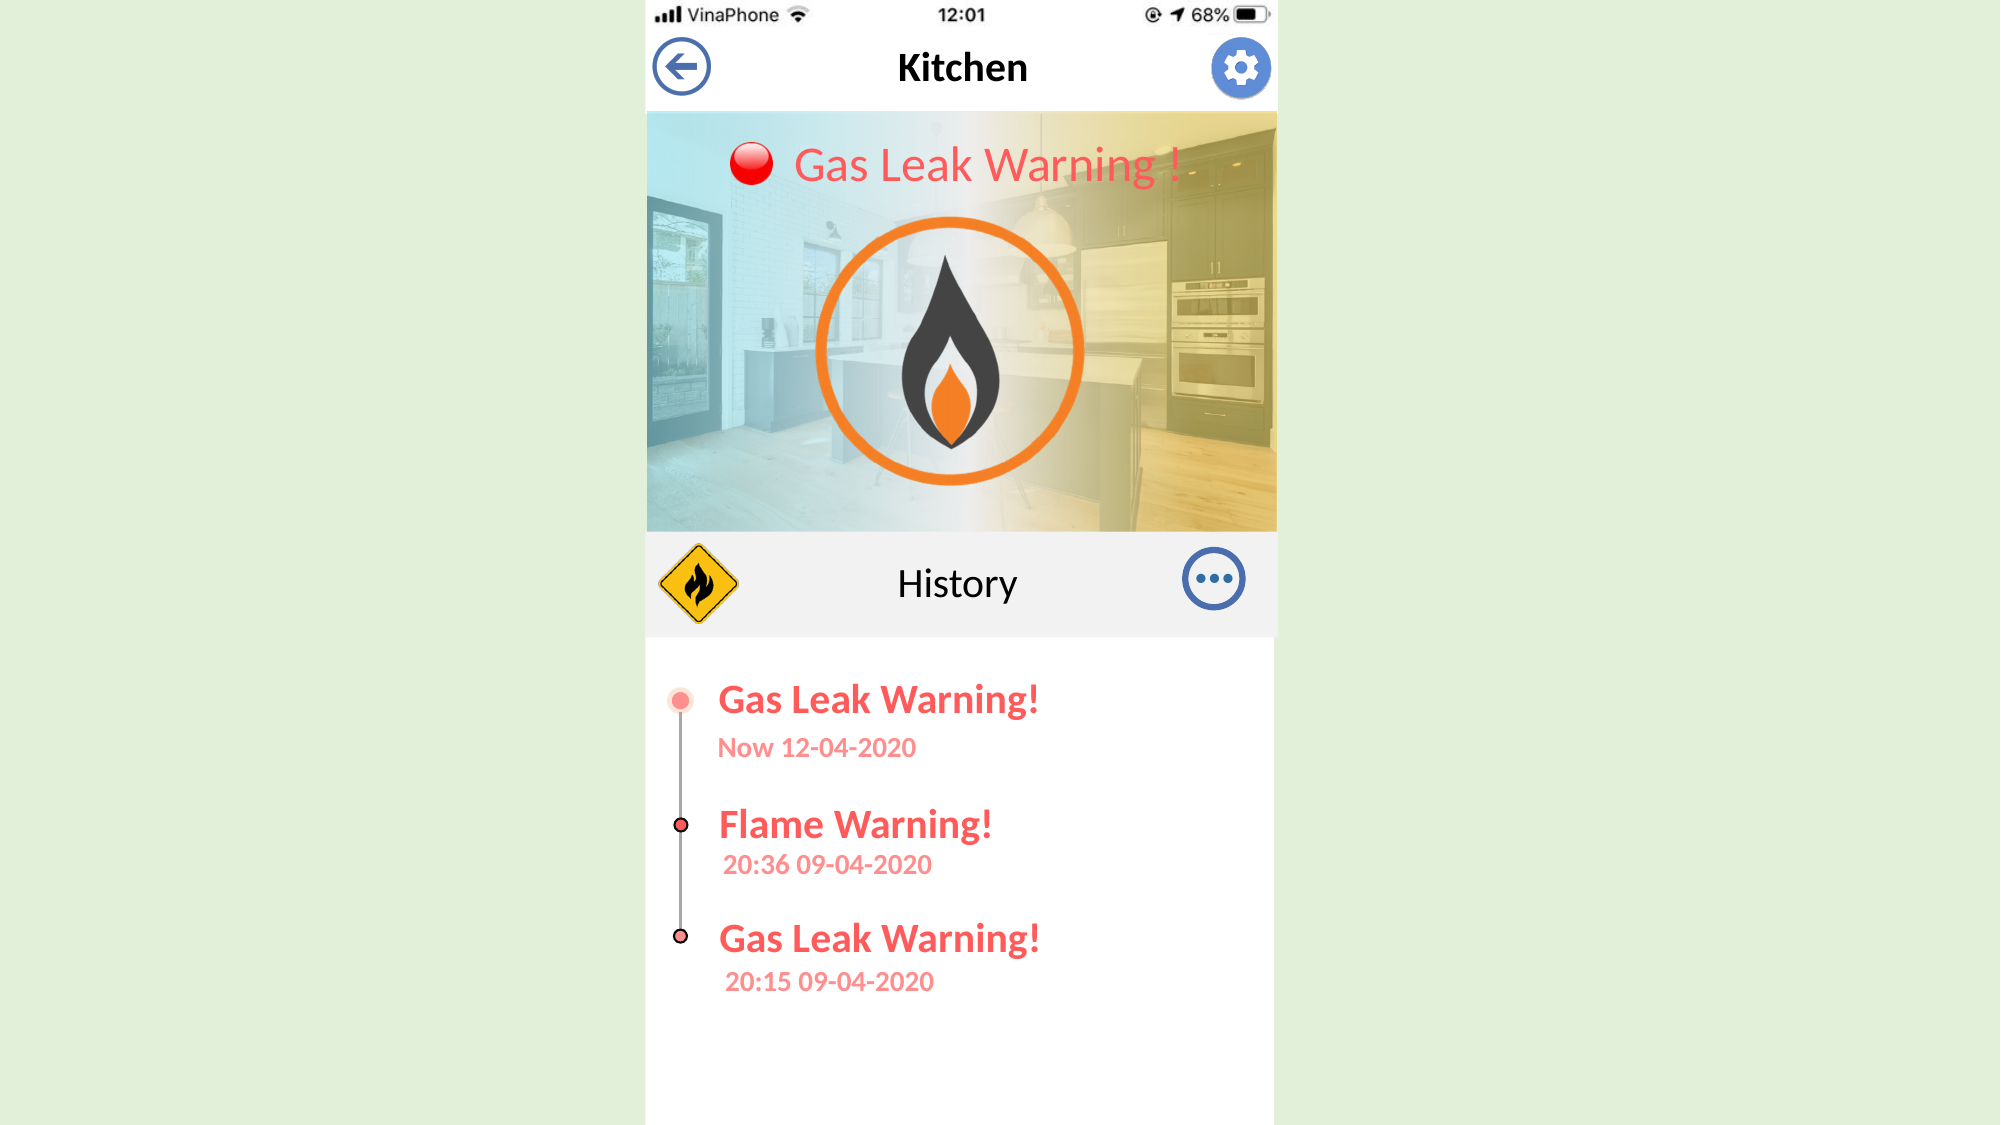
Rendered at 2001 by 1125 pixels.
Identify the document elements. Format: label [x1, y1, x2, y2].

text_box [645, 0, 1279, 1125]
